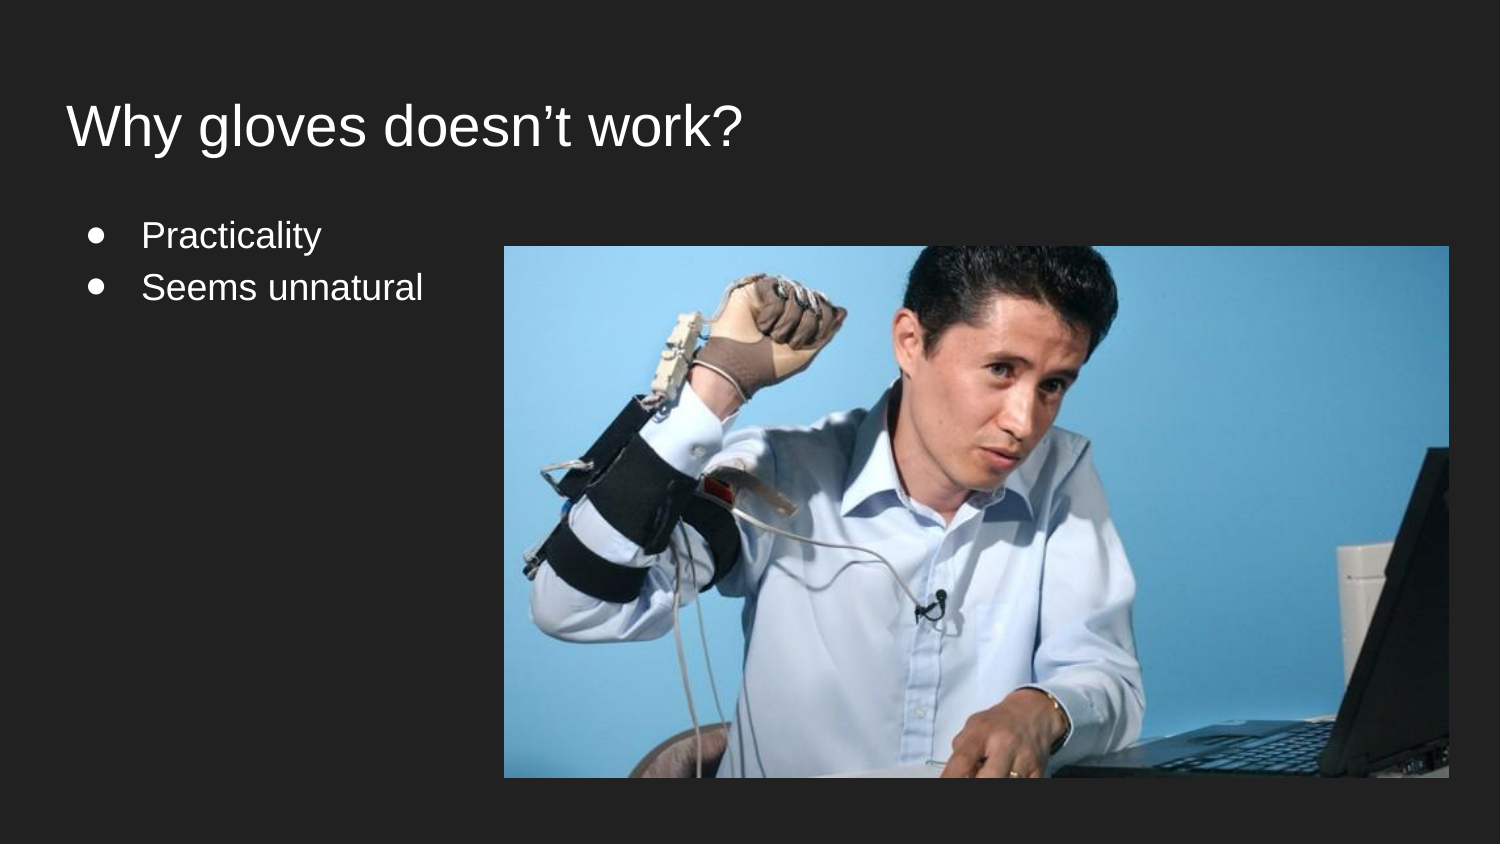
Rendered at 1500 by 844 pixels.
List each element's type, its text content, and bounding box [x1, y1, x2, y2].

picture [504, 246, 1450, 778]
list Practicality Seems unnatural [51, 189, 1449, 750]
title Why gloves doesn’t work? [51, 72, 1449, 167]
